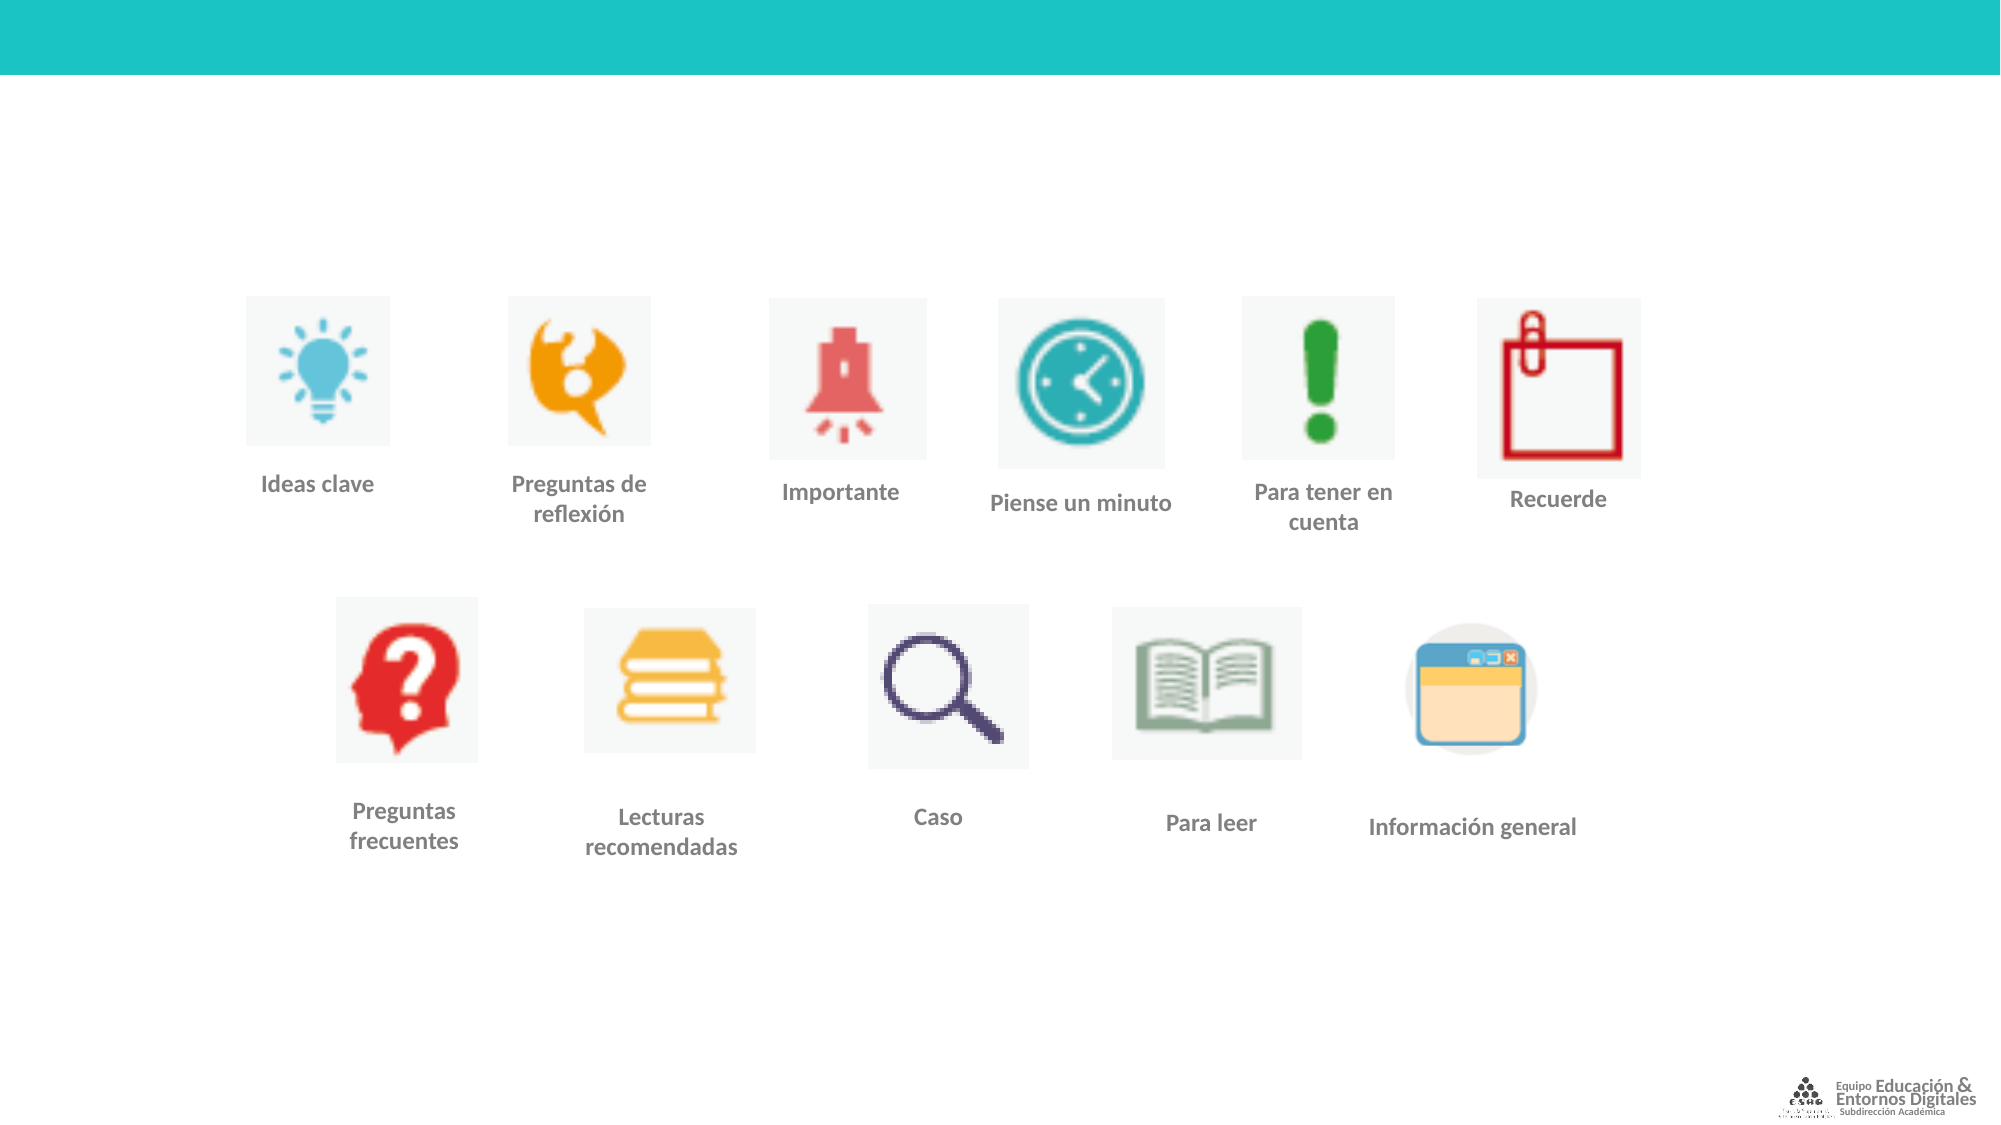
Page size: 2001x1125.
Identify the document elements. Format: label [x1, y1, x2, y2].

picture [246, 296, 390, 446]
picture [1401, 607, 1545, 764]
picture [868, 604, 1029, 769]
picture [998, 298, 1165, 469]
picture [508, 296, 651, 446]
picture [1242, 296, 1395, 461]
picture [584, 608, 756, 753]
picture [336, 597, 478, 763]
picture [769, 298, 927, 461]
picture [1776, 1075, 1837, 1120]
picture [1112, 607, 1302, 760]
picture [1477, 298, 1641, 479]
